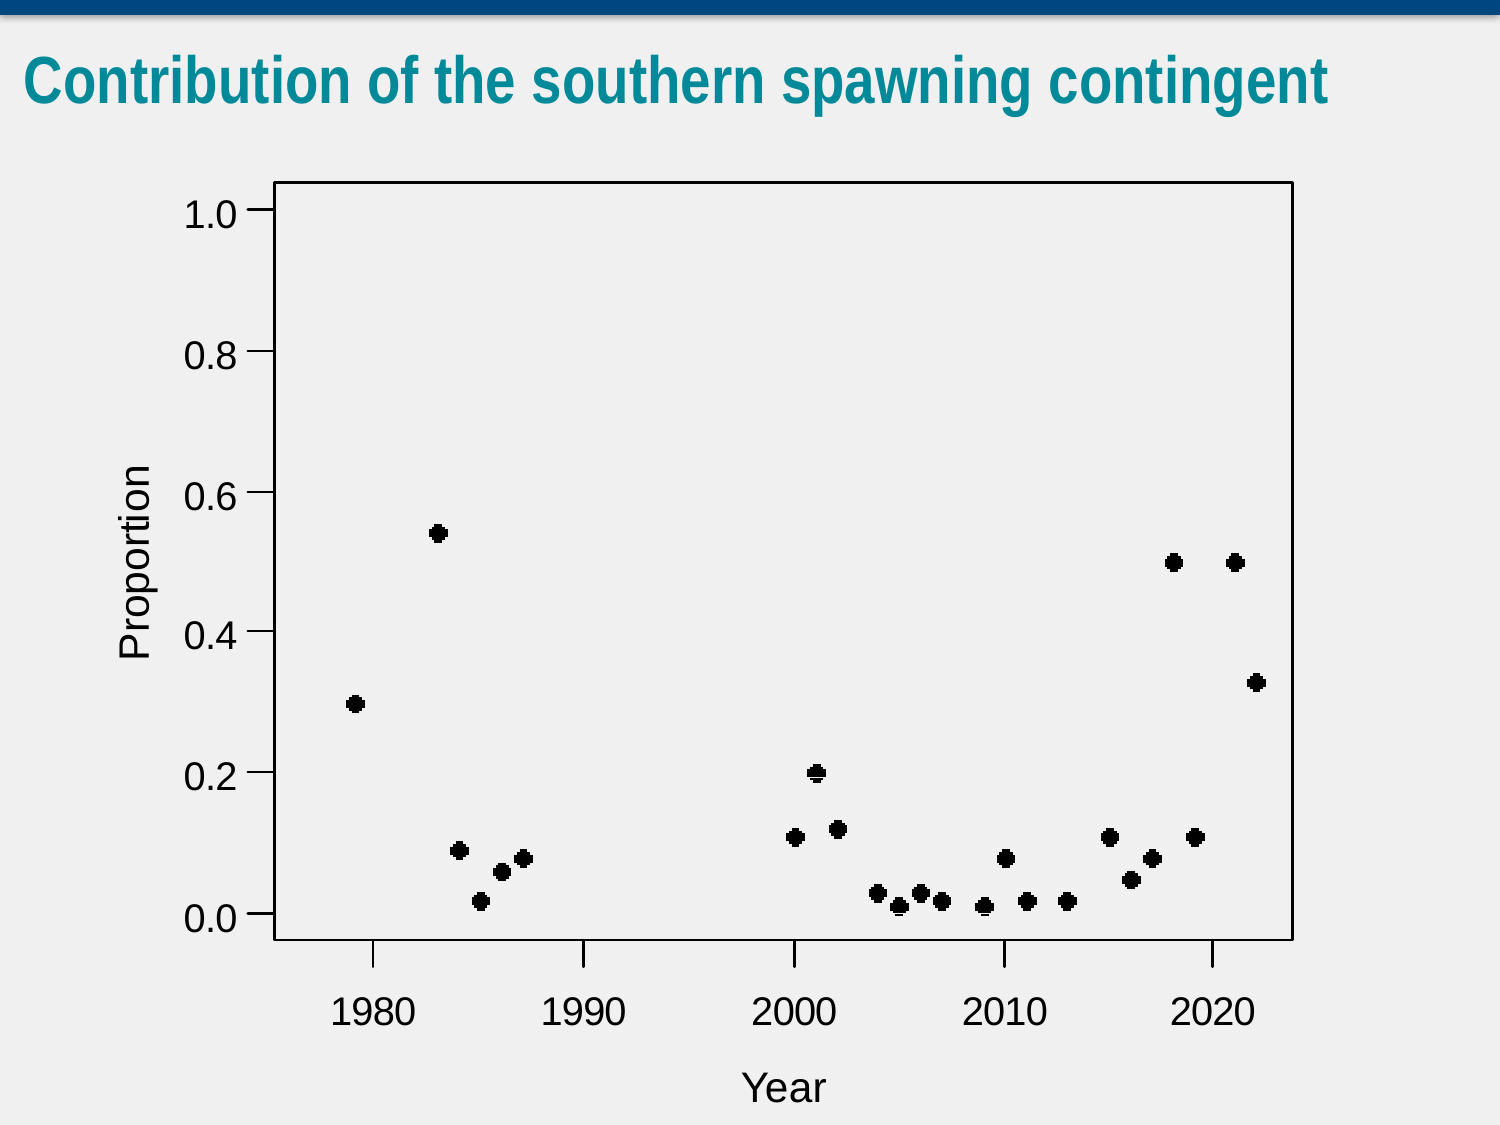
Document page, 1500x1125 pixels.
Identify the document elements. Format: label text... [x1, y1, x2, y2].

text_box Contribution of the southern spawning contingent [8, 33, 1450, 211]
picture [90, 121, 1312, 1119]
